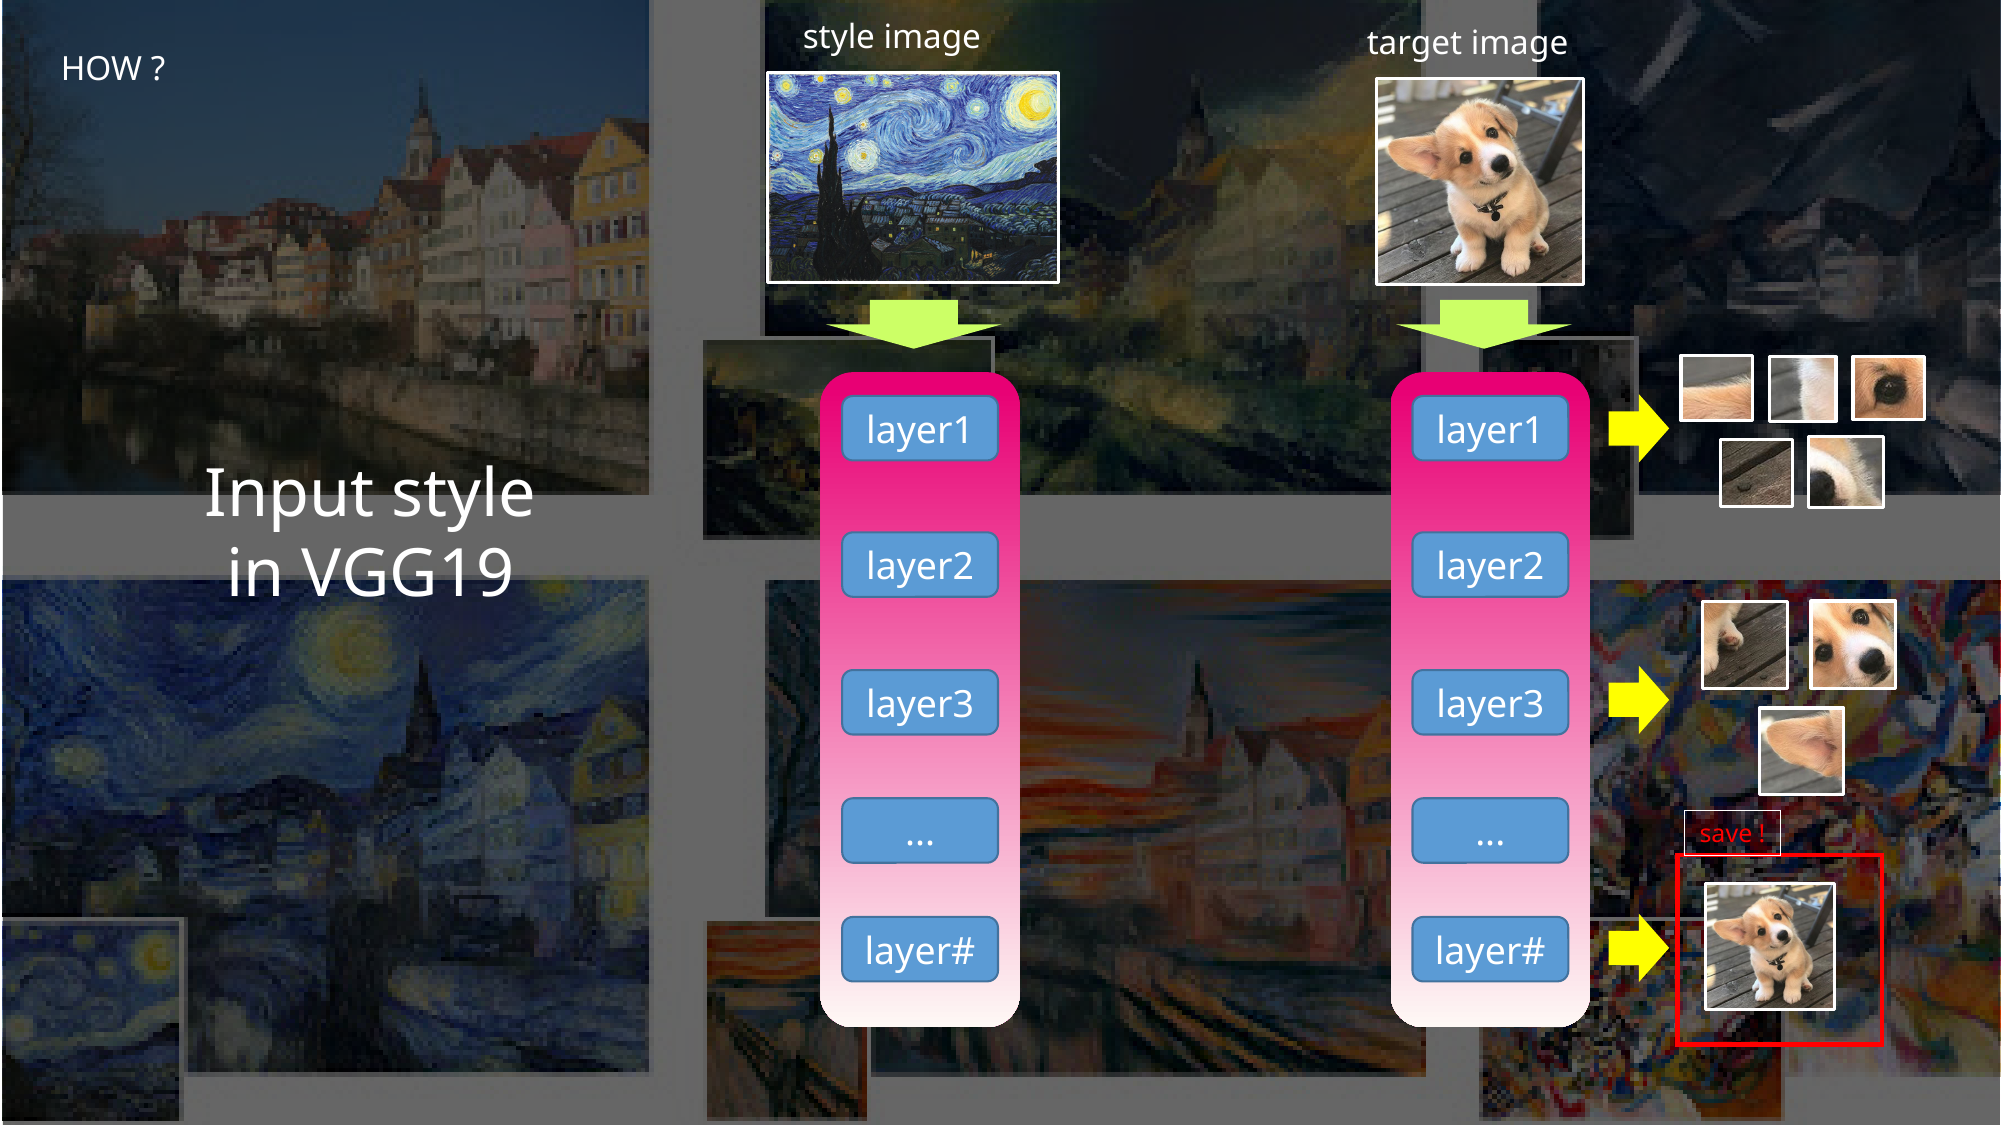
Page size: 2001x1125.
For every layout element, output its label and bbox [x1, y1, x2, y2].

text_box [1703, 602, 1895, 793]
text_box [1390, 299, 1591, 1028]
text_box [1682, 356, 1923, 506]
text_box [820, 299, 1020, 1028]
picture [1, 0, 2001, 1125]
text_box [1352, 13, 1617, 283]
text_box [1669, 809, 1882, 1045]
text_box [769, 7, 1057, 281]
